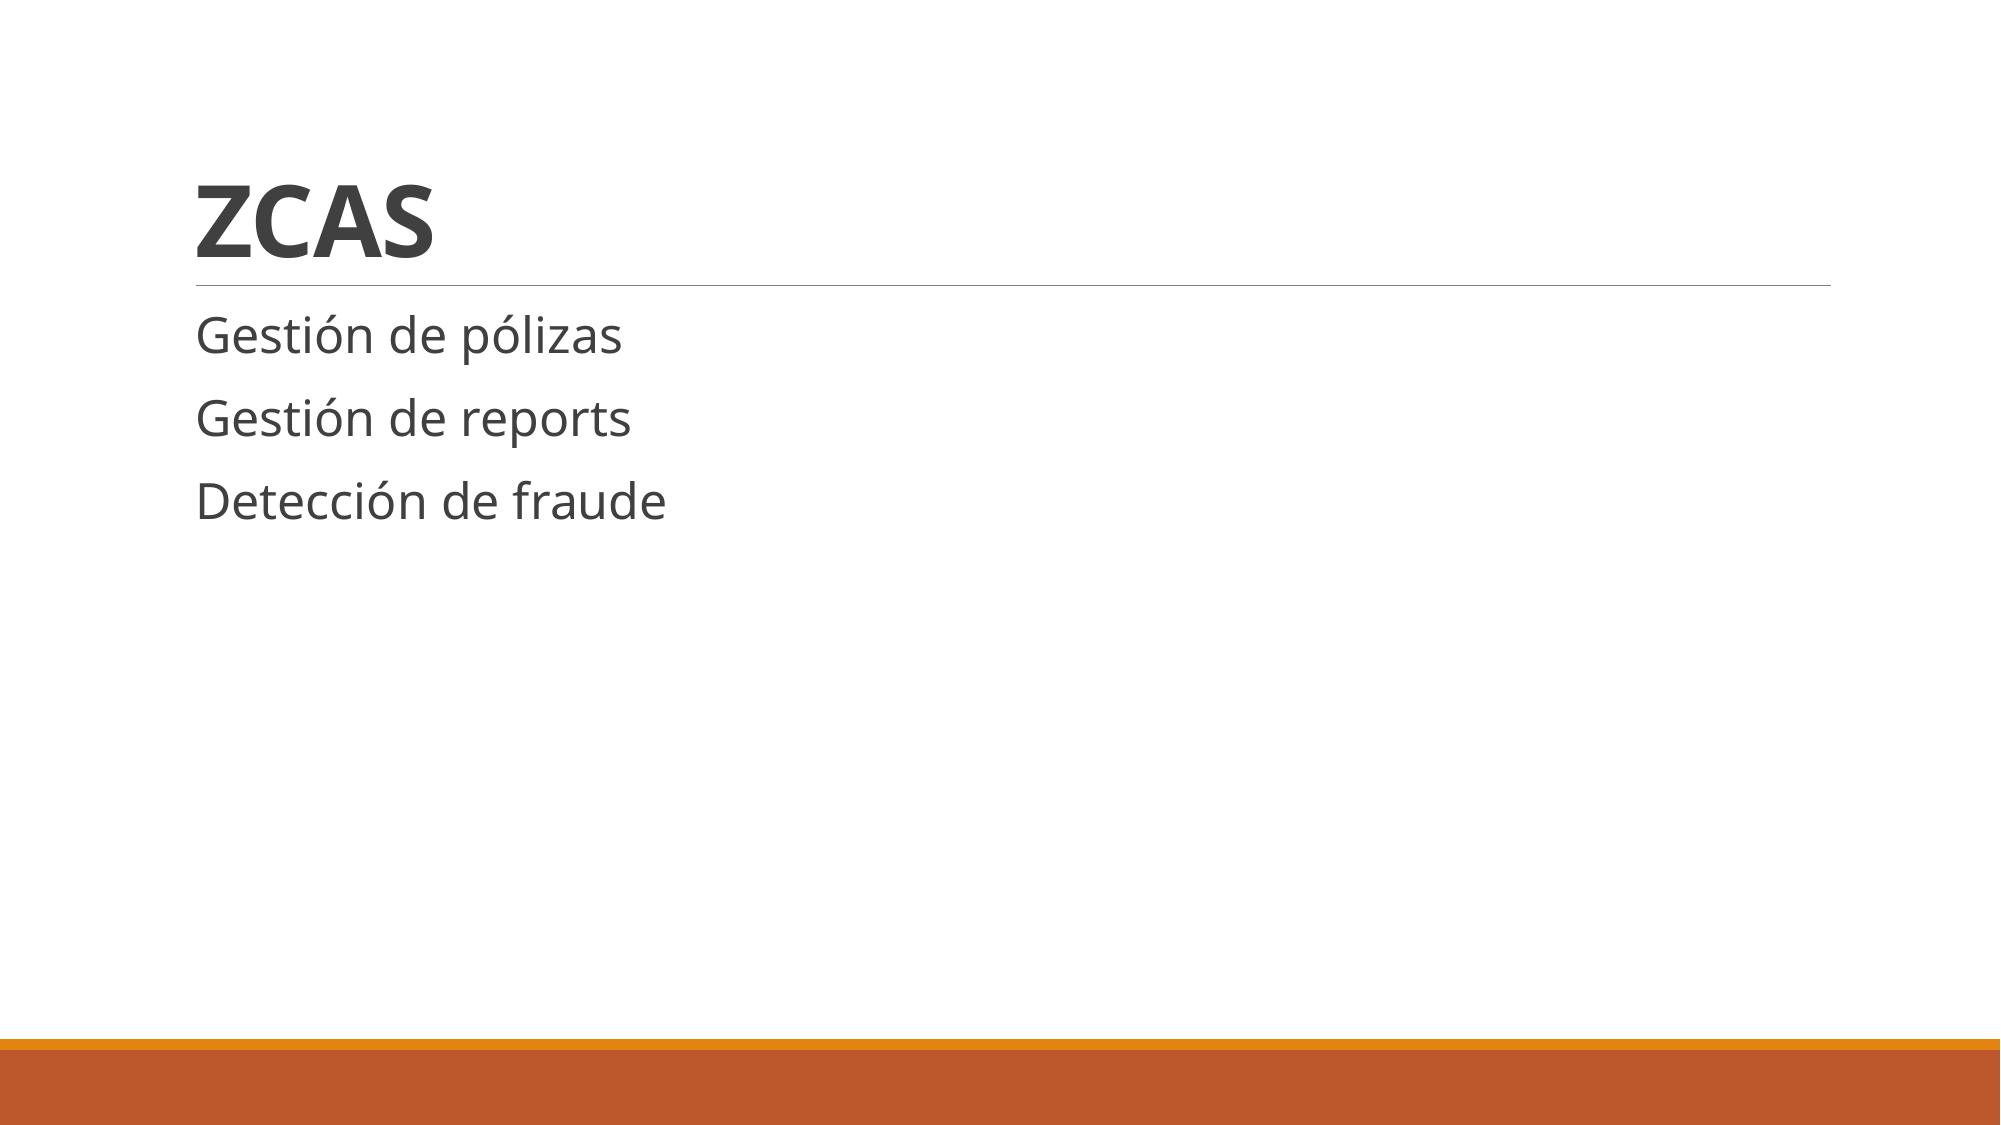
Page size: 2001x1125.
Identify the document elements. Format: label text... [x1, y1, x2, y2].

list Gestión de pólizas Gestión de reports Detección de fraude [180, 302, 1830, 963]
title ZCAS [180, 47, 1830, 285]
